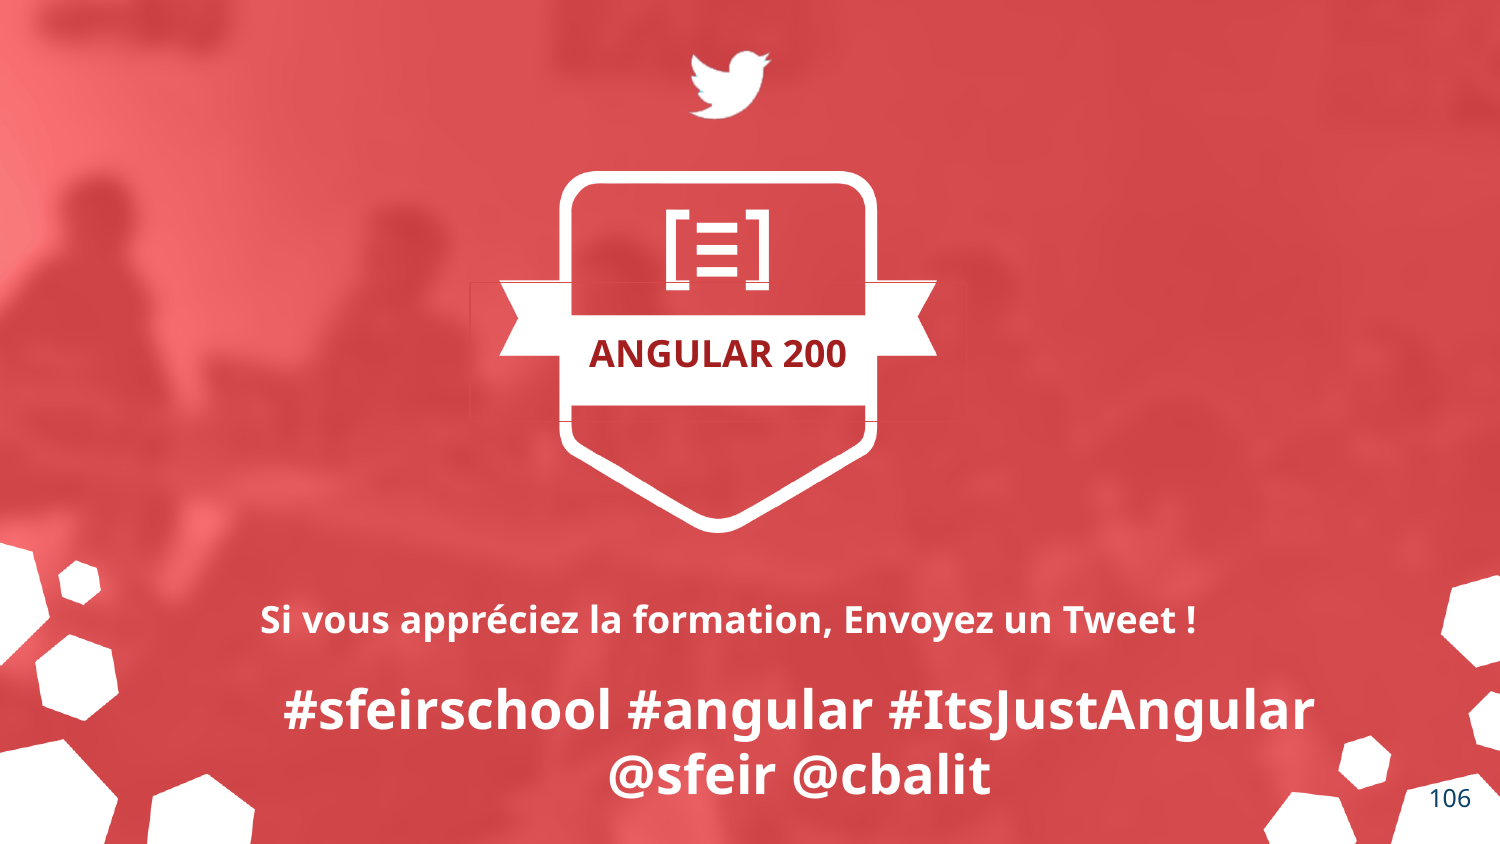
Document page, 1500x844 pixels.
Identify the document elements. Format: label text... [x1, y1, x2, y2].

picture [0, 0, 1500, 844]
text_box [469, 170, 967, 534]
title #sfeirschool #angular #ItsJustAngular @sfeir @cbalit [222, 660, 1378, 832]
title Si vous appréciez la formation, Envoyez un Tweet ! [201, 581, 1257, 665]
slide_number ‹#› [1396, 767, 1487, 832]
